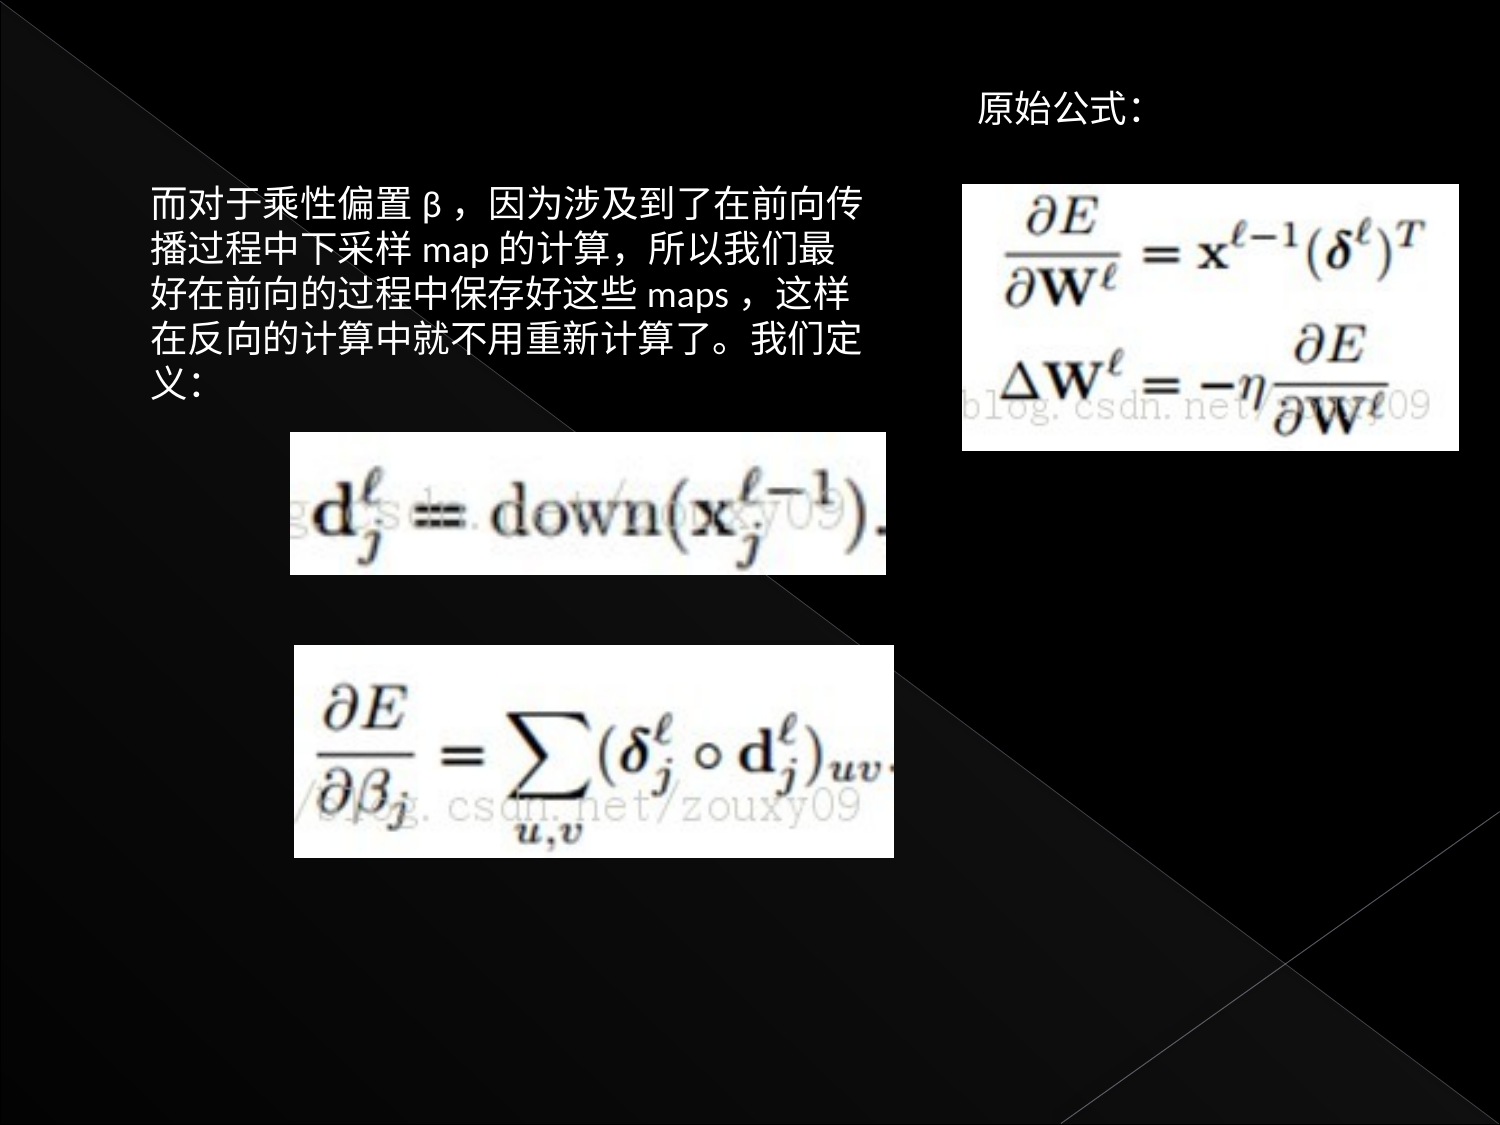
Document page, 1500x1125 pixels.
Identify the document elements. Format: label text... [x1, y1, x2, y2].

picture [962, 184, 1459, 451]
picture [290, 432, 886, 575]
text_box 而对于乘性偏置β，因为涉及到了在前向传播过程中下采样map的计算，所以我们最好在前向的过程中保存好这些maps，这样在反向的计算中就不用重新计算了。我们定义： [135, 172, 886, 458]
text_box 原始公式： [962, 78, 1258, 138]
picture [293, 644, 894, 858]
